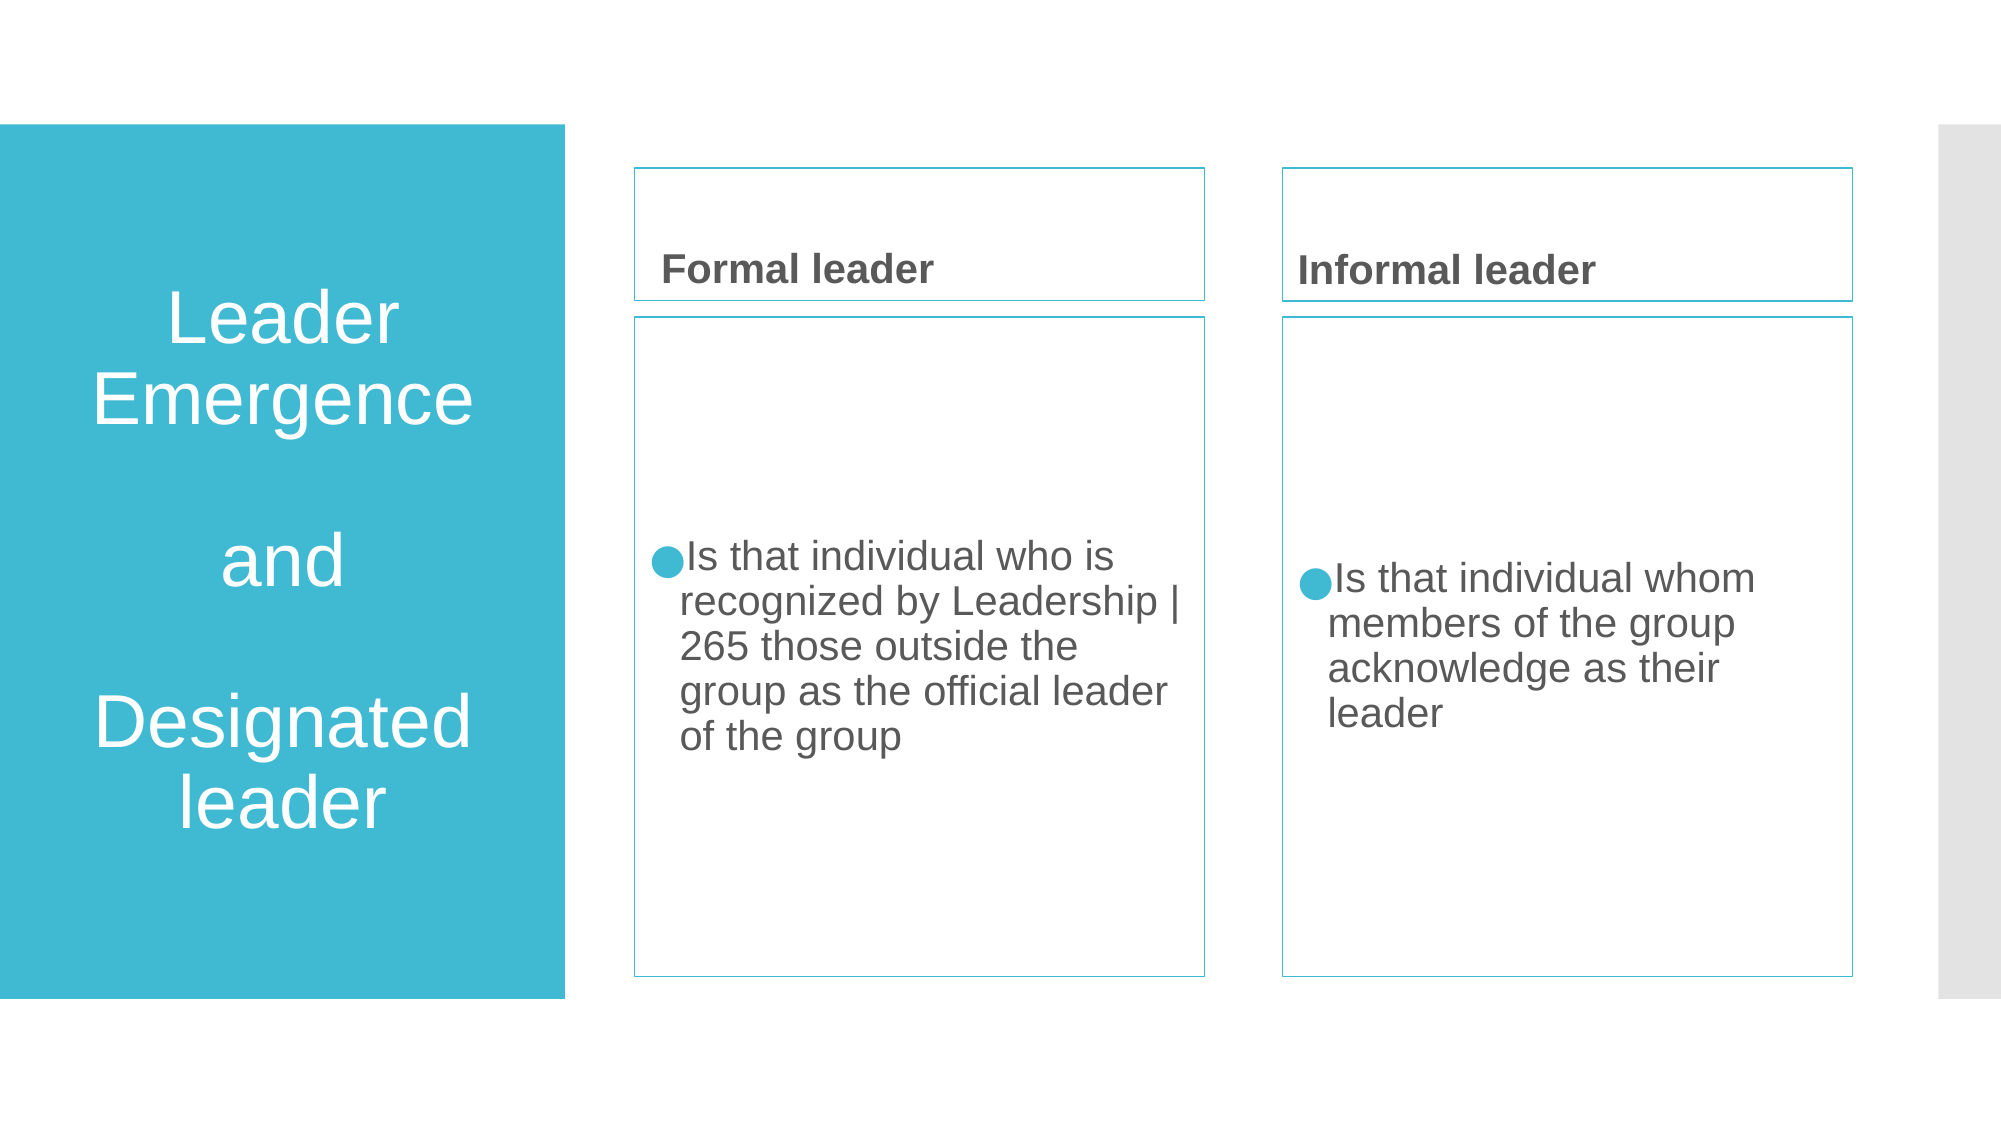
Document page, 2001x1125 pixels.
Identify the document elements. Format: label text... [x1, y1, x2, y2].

list Informal leader [1282, 167, 1853, 302]
list Is that individual whom members of the group acknowledge as their leader [1282, 316, 1853, 977]
title Leader Emergence and Designated leader [41, 184, 525, 940]
list Is that individual who is recognized by Leadership | 265 those outside the group as the official leader of the group [634, 316, 1205, 977]
list Formal leader [634, 167, 1205, 301]
